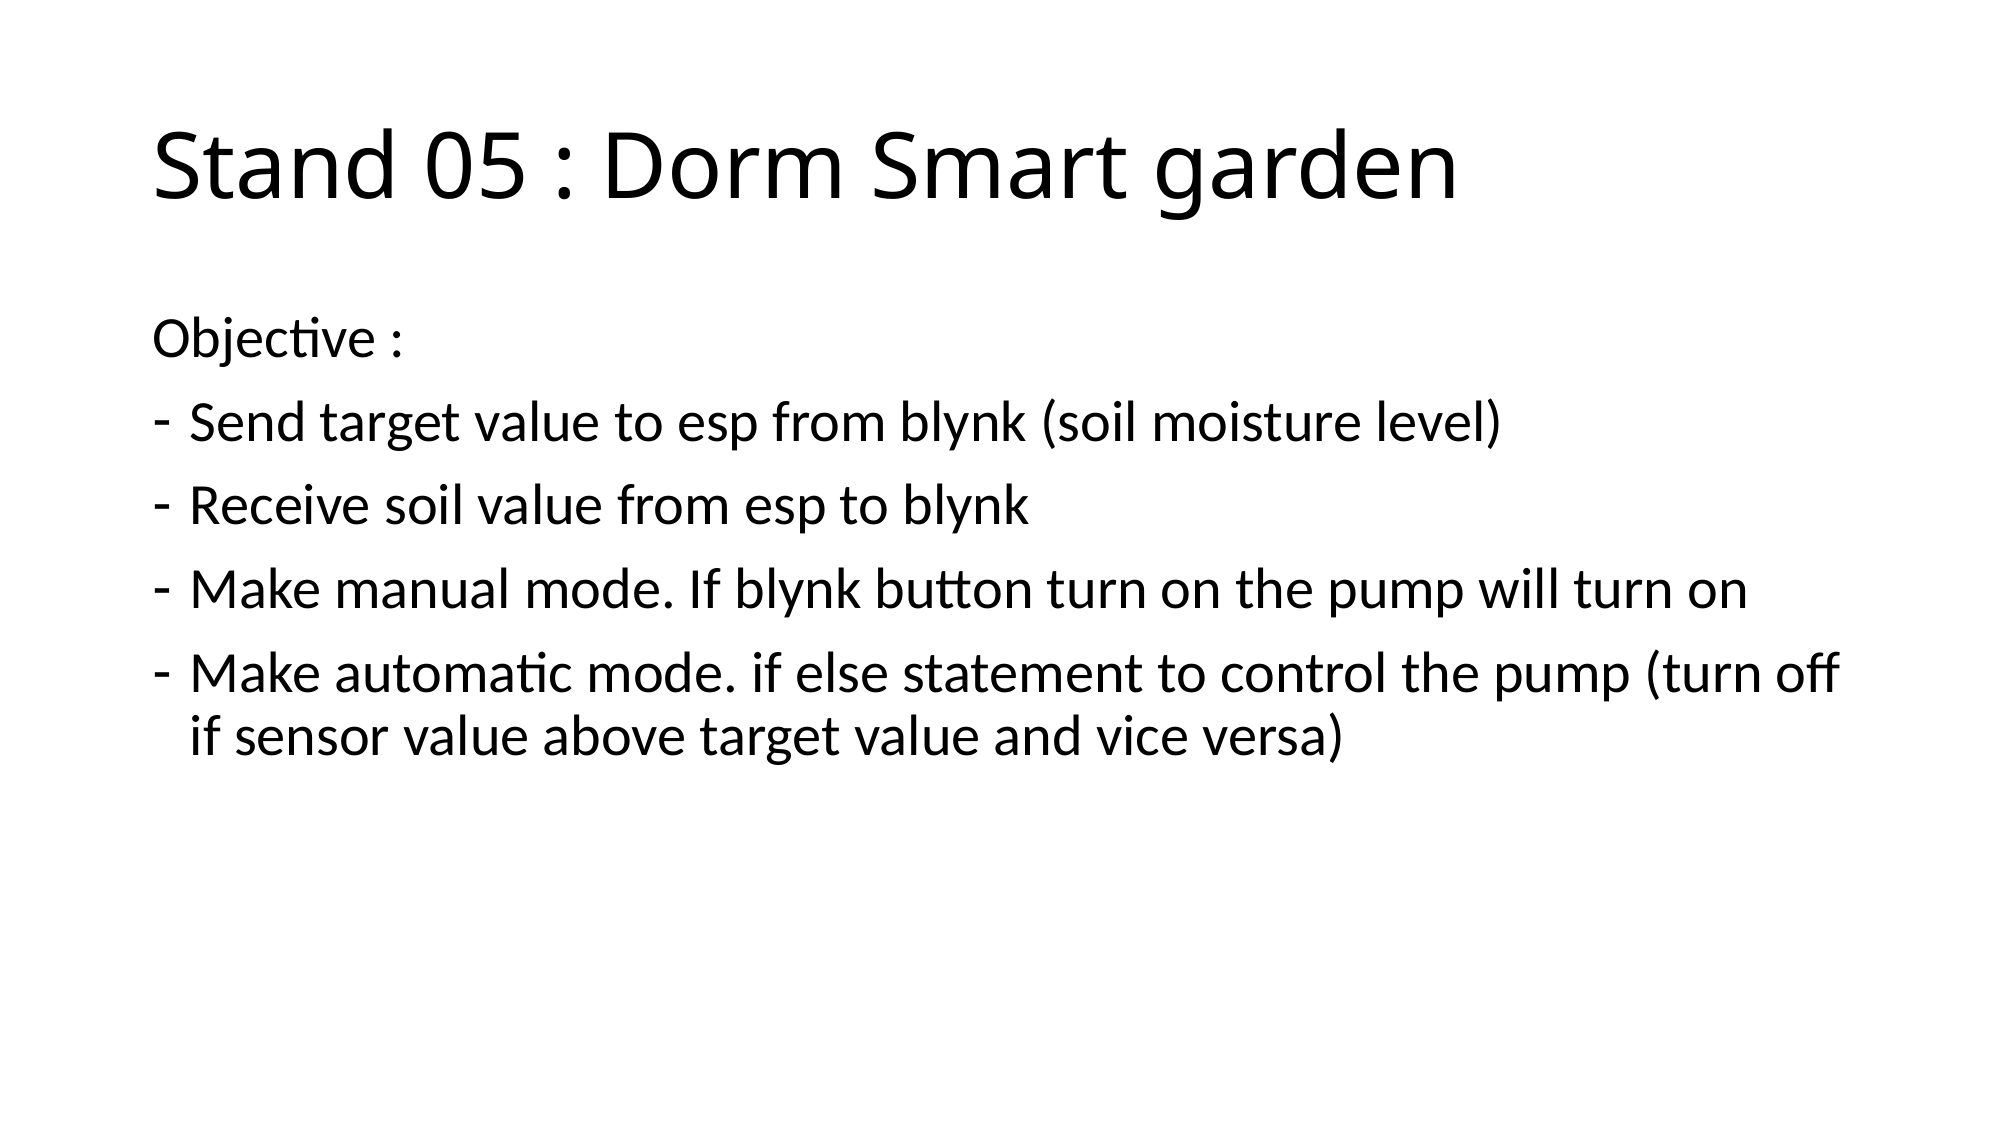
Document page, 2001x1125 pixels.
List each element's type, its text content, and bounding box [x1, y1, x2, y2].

list Objective : Send target value to esp from blynk (soil moisture level) Receive soil value from esp to blynk Make manual mode. If blynk button turn on the pump will turn on Make automatic mode. if else statement to control the pump (turn off if sensor value above target value and vice versa) [137, 299, 1863, 1014]
title Stand 05 : Dorm Smart garden [137, 59, 1863, 278]
